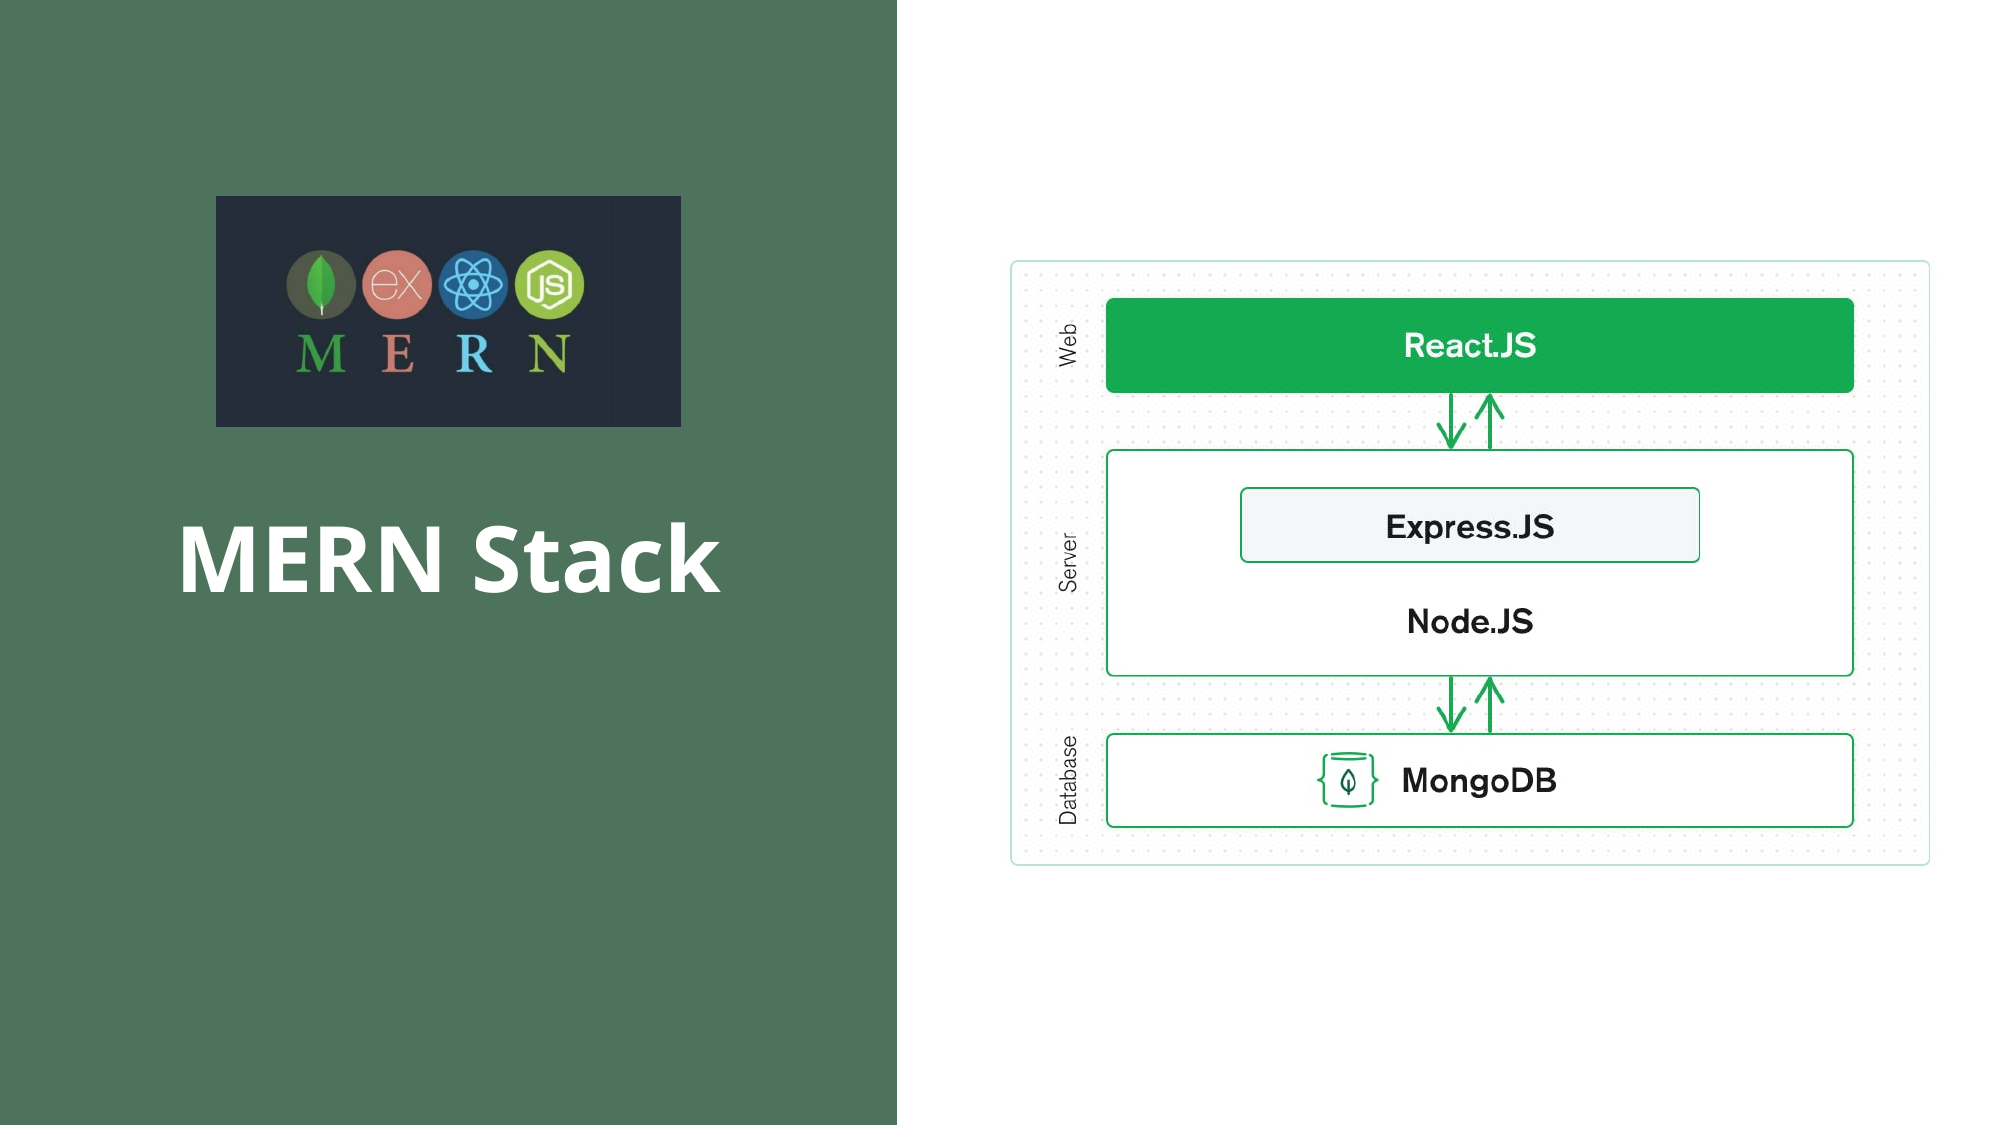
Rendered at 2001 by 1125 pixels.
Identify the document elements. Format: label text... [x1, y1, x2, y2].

picture [216, 196, 681, 427]
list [998, 184, 1964, 941]
text_box [0, 0, 898, 1125]
title MERN Stack [101, 104, 796, 1021]
